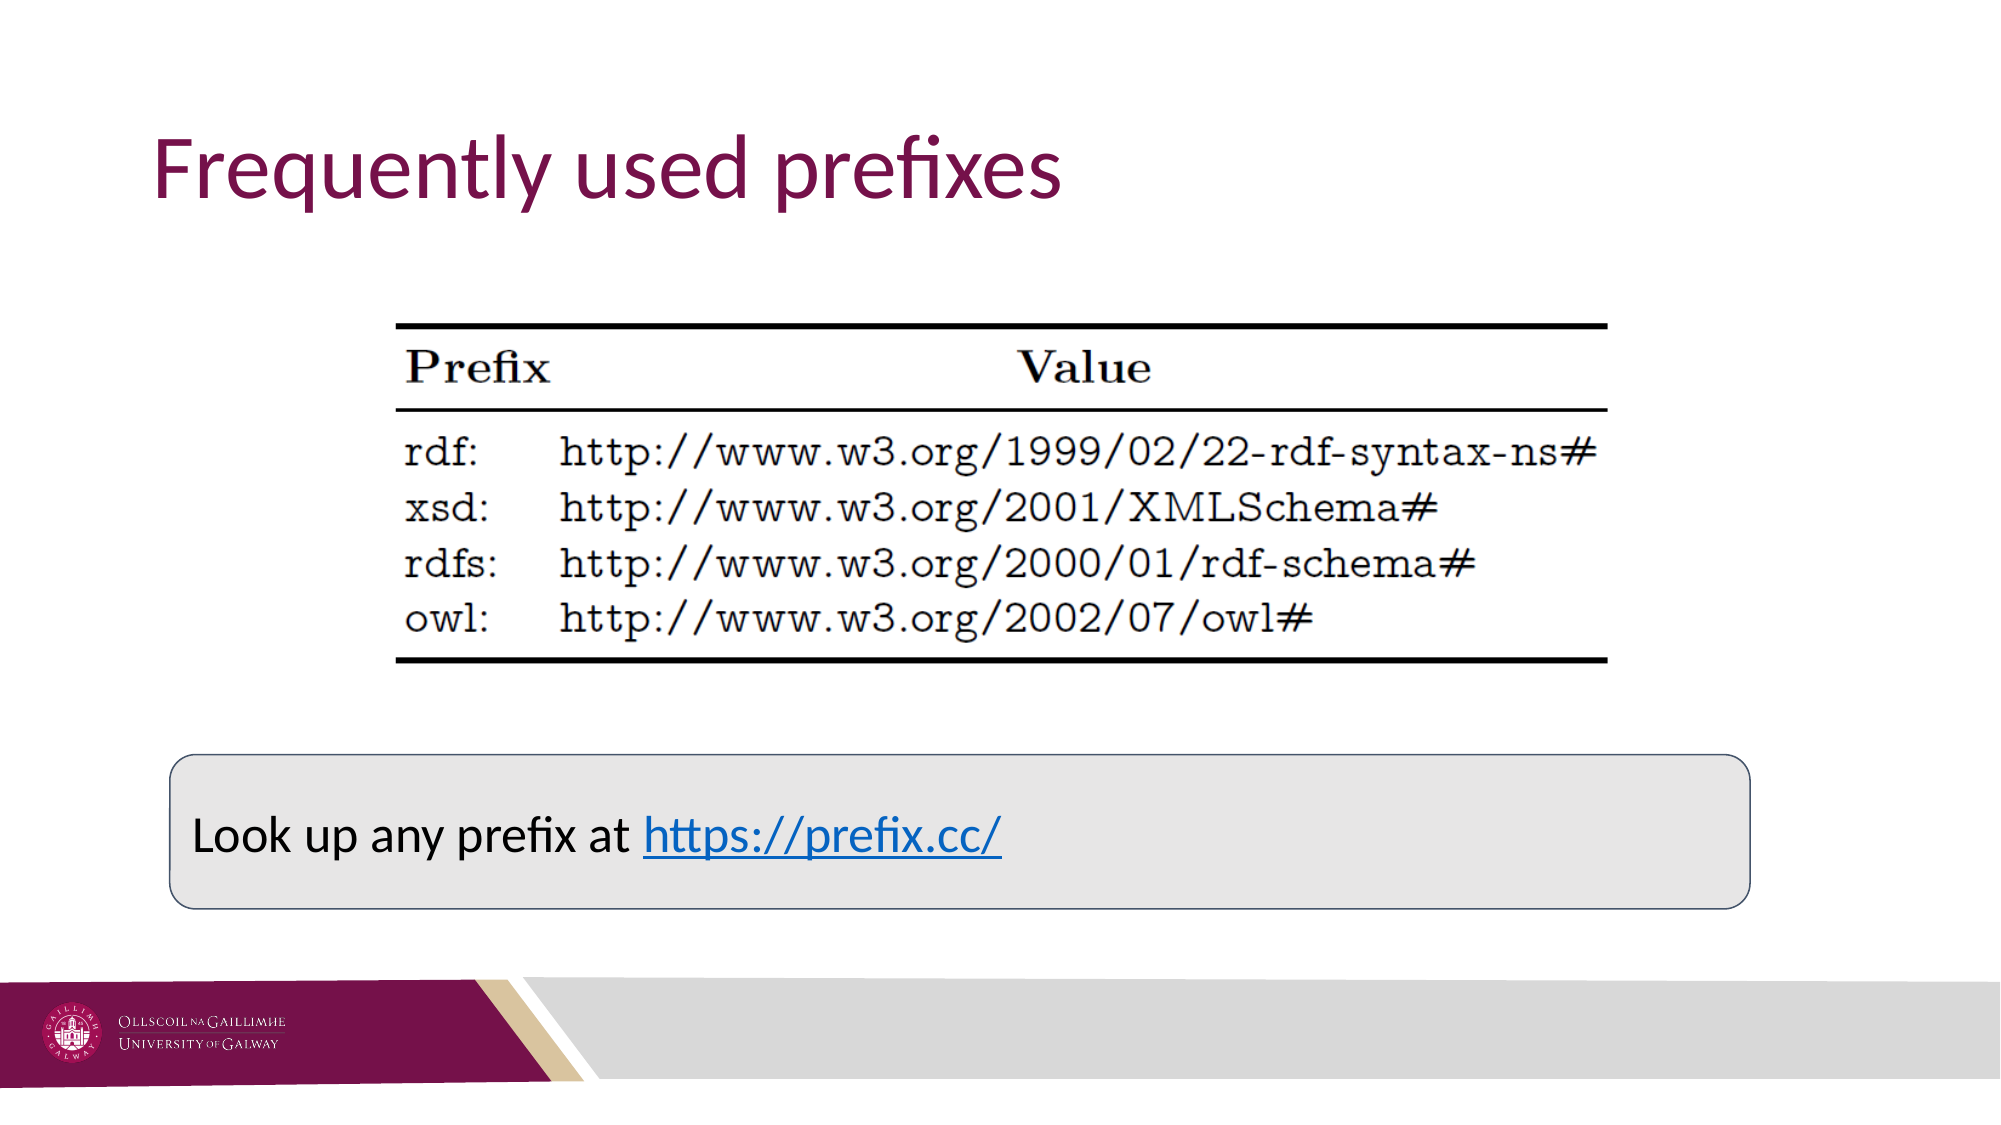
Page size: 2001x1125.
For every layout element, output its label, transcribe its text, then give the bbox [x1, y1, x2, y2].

picture [42, 1002, 285, 1063]
title Frequently used prefixes [137, 59, 1863, 278]
picture [384, 316, 1616, 673]
text_box Look up any prefix at https://prefix.cc/ [169, 754, 1751, 909]
